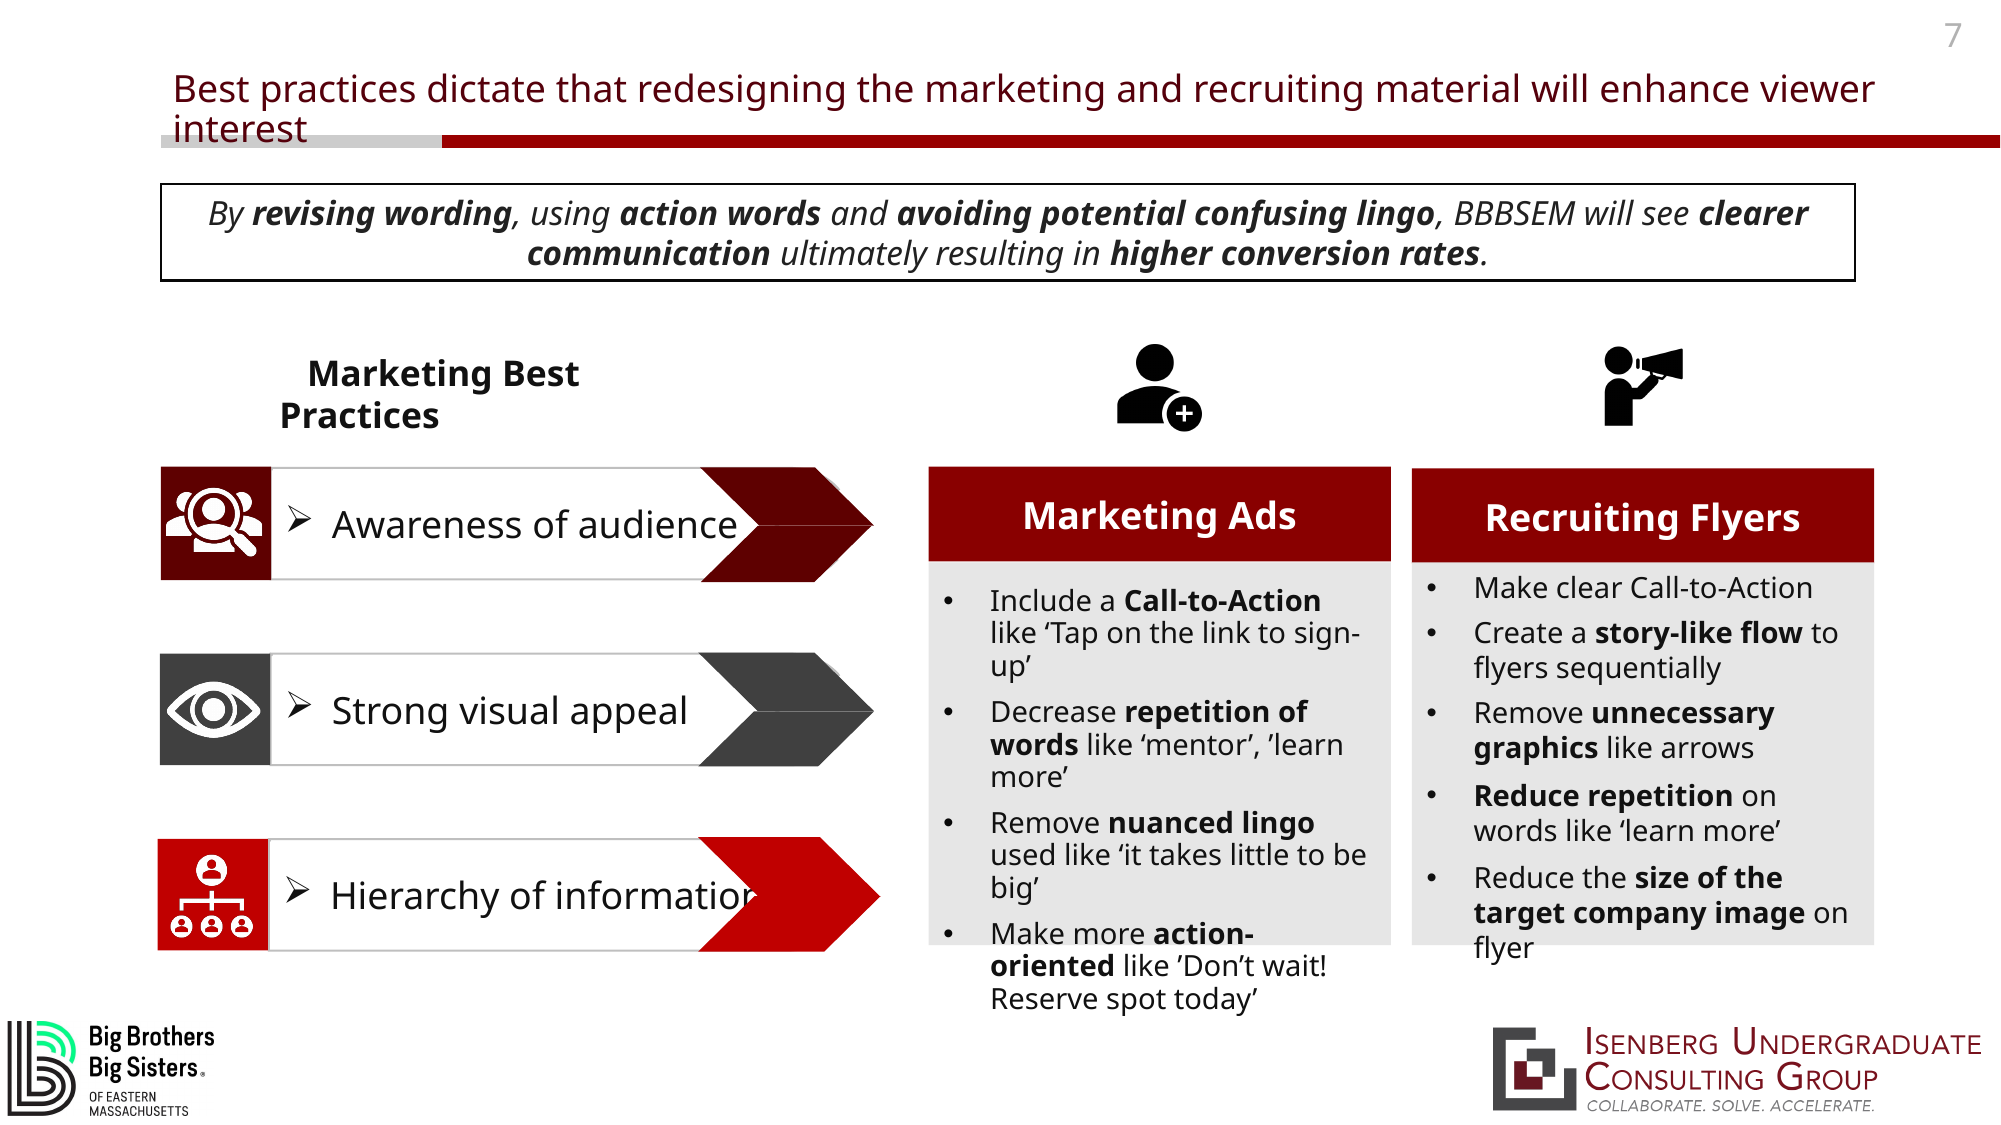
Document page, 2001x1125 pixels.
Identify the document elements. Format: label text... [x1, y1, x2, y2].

text_box Strong visual appeal [269, 652, 756, 767]
picture [157, 653, 270, 766]
text_box Hierarchy of information [269, 838, 756, 952]
picture [1103, 331, 1216, 443]
text_box [699, 467, 874, 526]
picture [1461, 979, 2001, 1125]
text_box Make clear Call-to-Action Create a story-like flow to flyers sequentially Remove unnecessary graphics like arrows Reduce repetition on words like ‘learn more’ Reduce the size of the target company image on flyer [1411, 561, 1875, 946]
text_box [698, 525, 873, 584]
picture [1587, 330, 1699, 442]
text_box Marketing Ads [928, 466, 1391, 562]
text_box [160, 466, 272, 581]
text_box Include a Call-to-Action like ‘Tap on the link to sign-up’ Decrease repetition of words like ‘mentor’, ’learn more’ Remove nuanced lingo used like ‘it takes little to be big’ Make more action-oriented like ’Don’t wait! Reserve spot today’ [927, 561, 1392, 946]
picture [158, 842, 265, 950]
text_box Recruiting Flyers [1411, 468, 1875, 561]
text_box [698, 837, 881, 897]
text_box Awareness of audience [272, 466, 794, 581]
picture [159, 467, 269, 577]
text_box Marketing Best Practices [264, 343, 765, 444]
picture [7, 1021, 214, 1116]
text_box [698, 711, 875, 767]
text_box [698, 652, 874, 712]
slide_number 7 [1887, 6, 1978, 67]
text_box [698, 896, 880, 952]
text_box By revising wording, using action words and avoiding potential confusing lingo, BBBSEM will see clearer communication ultimately resulting in higher conversion rates. [160, 183, 1856, 282]
text_box [157, 838, 269, 952]
list Best practices dictate that redesigning the marketing and recruiting material will enhance viewer interest [157, 62, 1962, 124]
